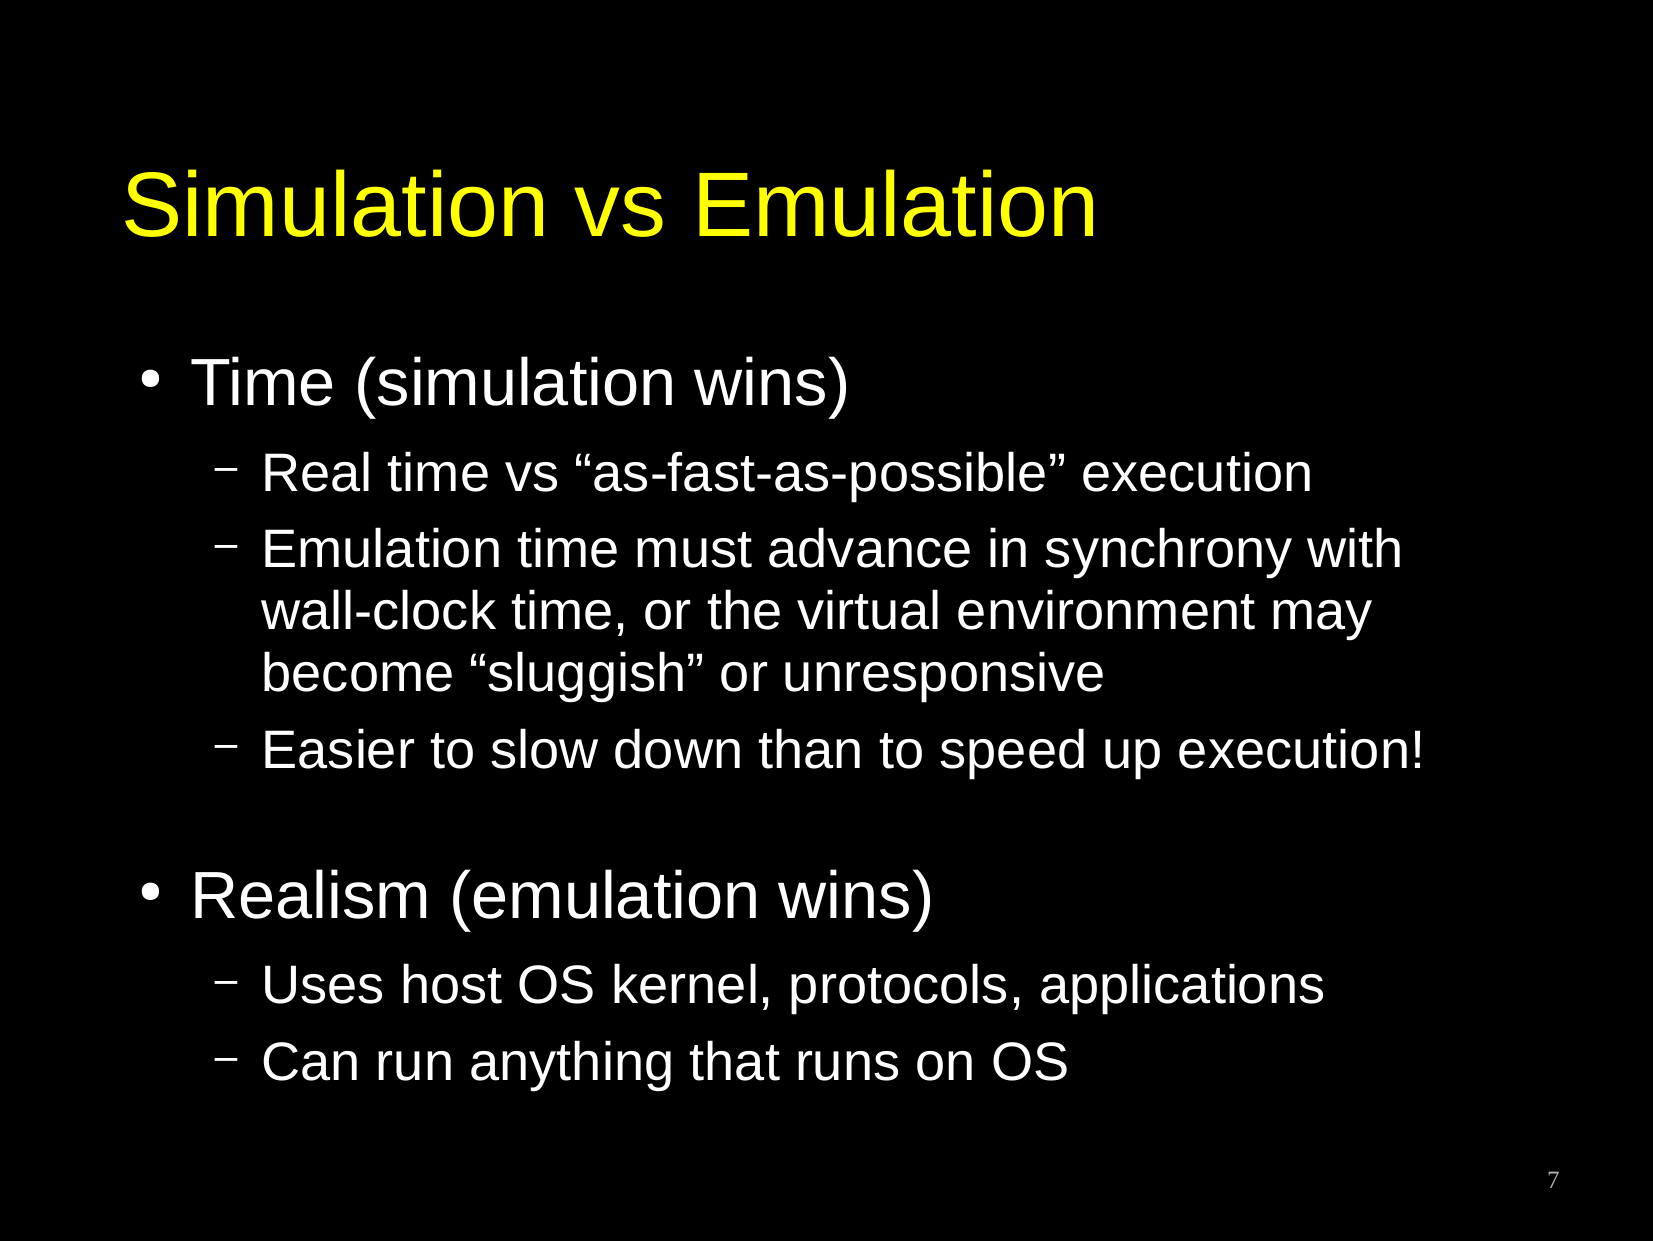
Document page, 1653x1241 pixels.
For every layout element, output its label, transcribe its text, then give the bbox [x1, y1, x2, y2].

slide_number 7 [1188, 1145, 1575, 1212]
title Simulation vs Emulation [121, 102, 1532, 309]
list Time (simulation wins) Real time vs “as-fast-as-possible” execution Emulation time must advance in synchrony with wall-clock time, or the virtual environment may become “sluggish” or unresponsive Easier to slow down than to speed up execution! Realism (emulation wins) Uses host OS kernel, protocols, applications Can run anything that runs on OS [121, 344, 1532, 1125]
